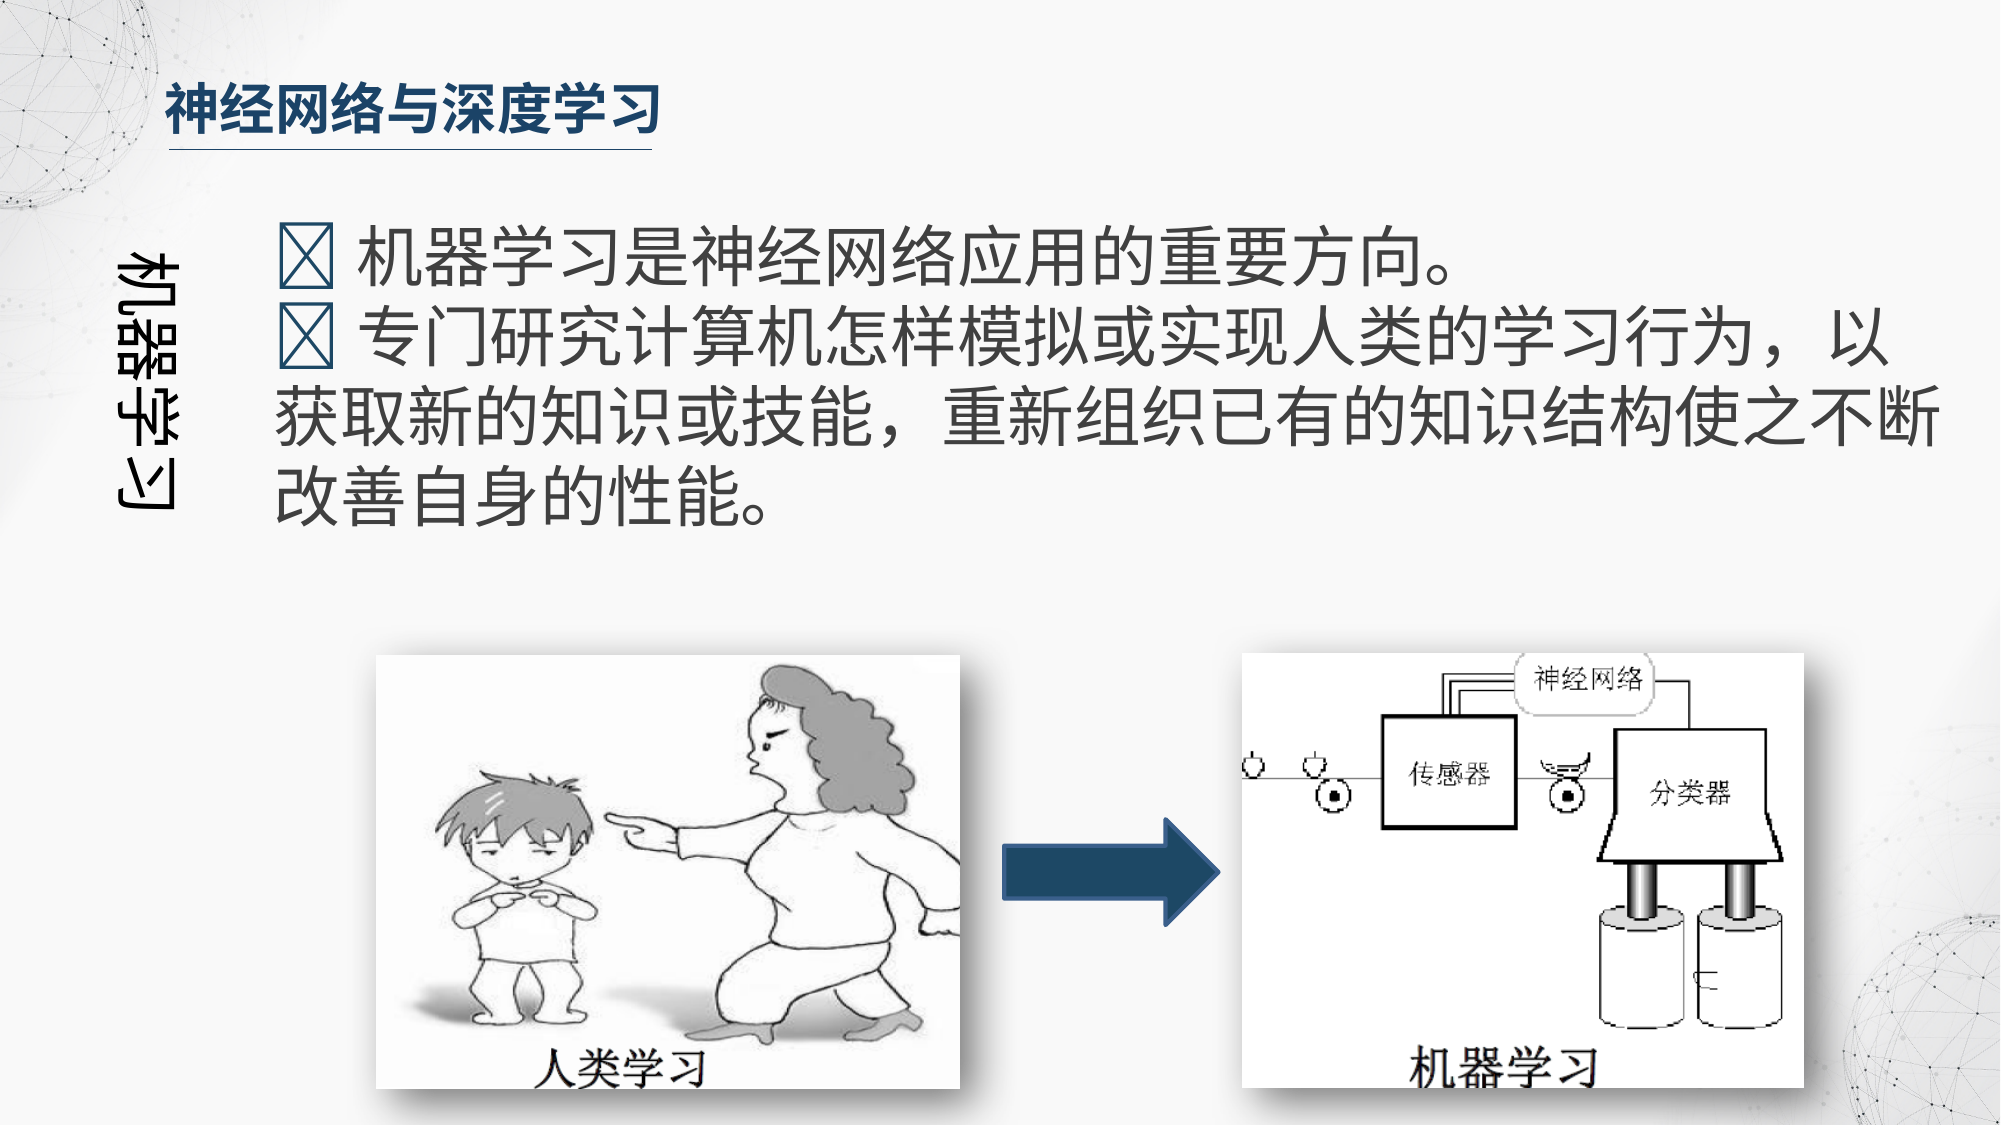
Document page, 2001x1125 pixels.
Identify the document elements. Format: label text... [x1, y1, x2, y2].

text_box [1002, 817, 1221, 928]
text_box 机器学习是神经网络应用的重要方向。 专门研究计算机怎样模拟或实现人类的学习行为，以获取新的知识或技能，重新组织已有的知识结构使之不断改善自身的性能。 [258, 207, 1961, 542]
picture [0, 0, 2001, 1125]
text_box 机器学习 [86, 235, 198, 520]
text_box 神经网络与深度学习 [149, 66, 687, 149]
